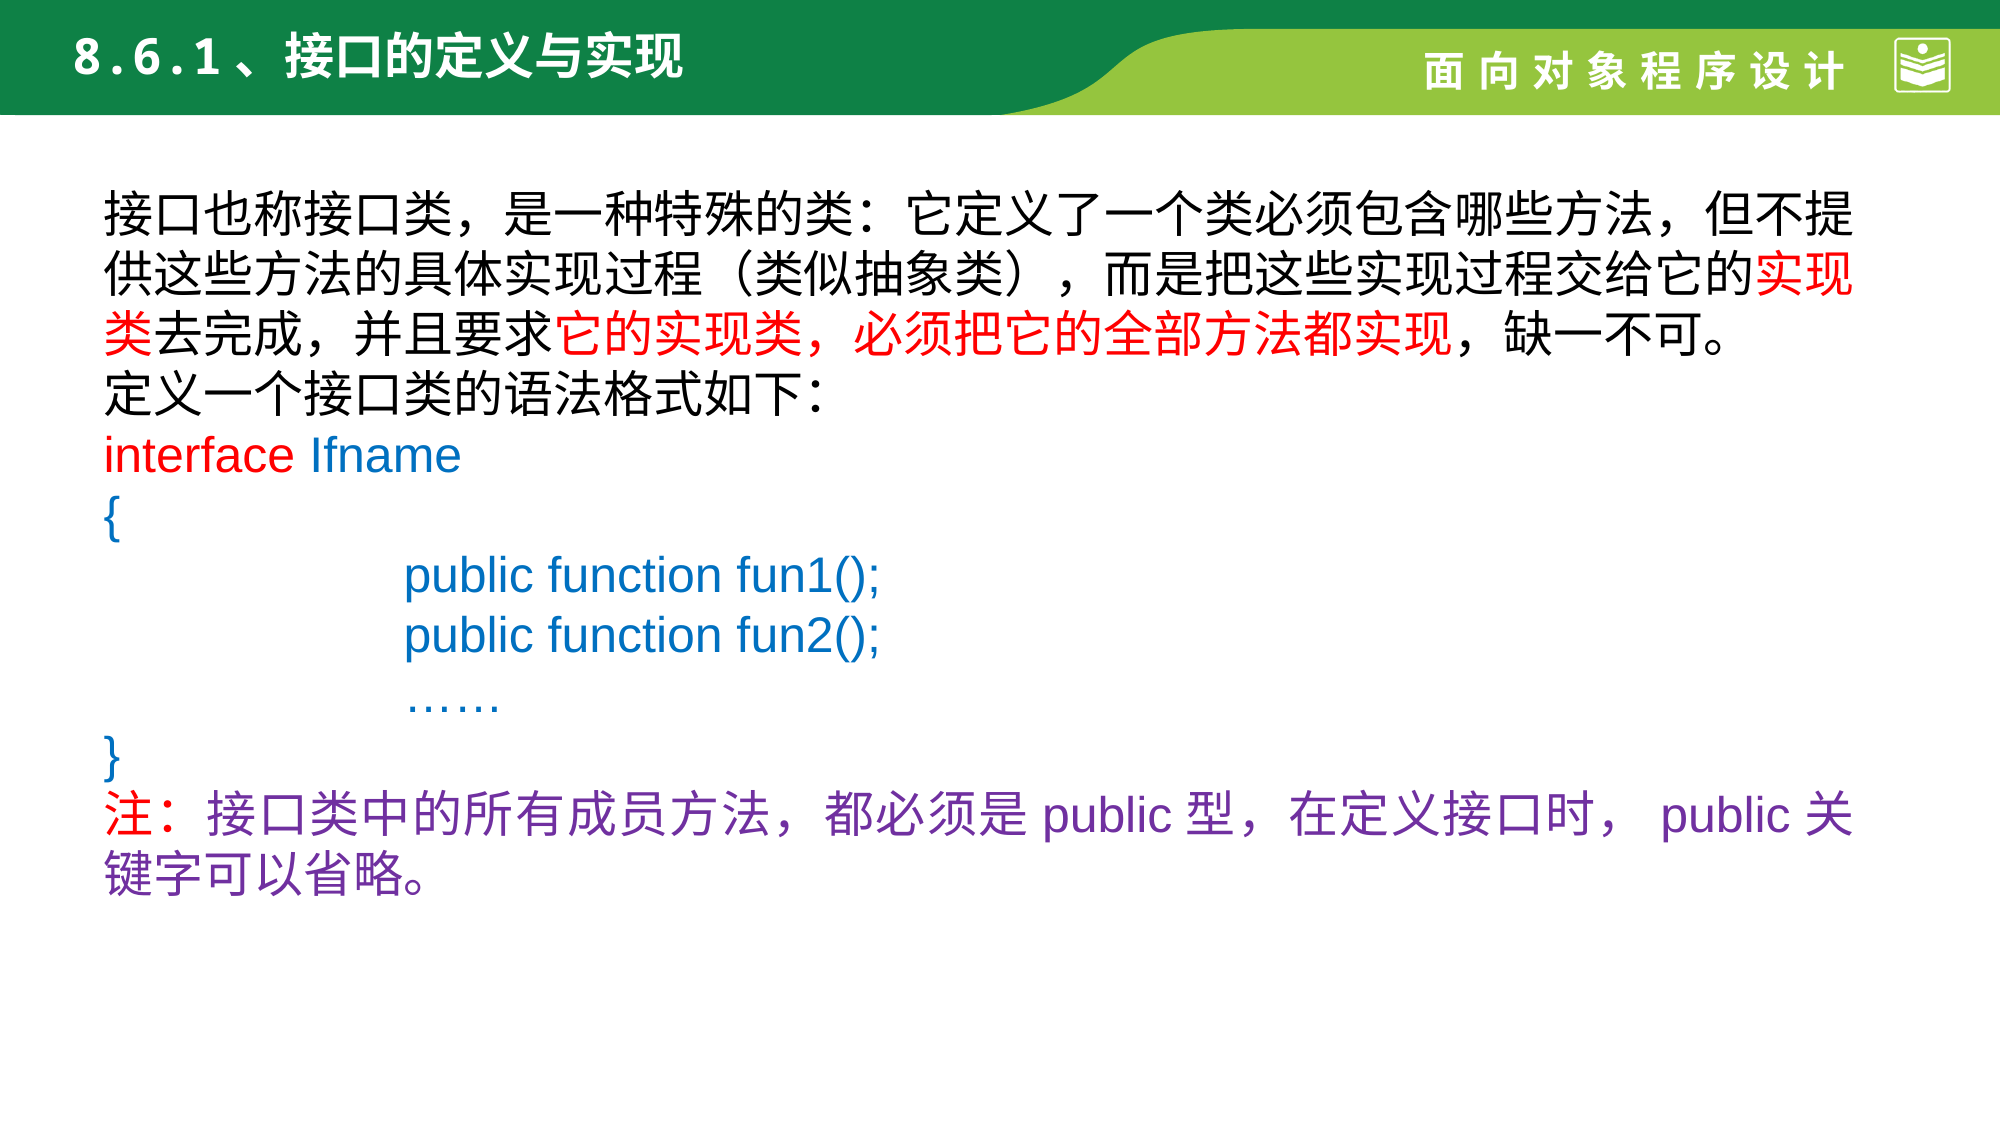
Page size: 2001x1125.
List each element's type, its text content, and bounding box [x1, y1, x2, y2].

picture [1893, 37, 1951, 93]
text_box 8.6.1、接口的定义与实现 [57, 16, 780, 92]
text_box 面向对象程序设计 [1409, 37, 1861, 103]
text_box [0, 0, 2000, 116]
text_box 接口也称接口类，是一种特殊的类：它定义了一个类必须包含哪些方法，但不提供这些方法的具体实现过程（类似抽象类），而是把这些实现过程交给它的实现类去完成，并且要求它的实现类，必须把它的全部方法都实现，缺一不可。 定义一个接口类的语法格式如下： interface Ifname { public function fun1(); public function fun2(); …… } 注：接口类中的所有成员方法，都必须是public型，在定义接口时，public关键字可以省略。 [88, 175, 1869, 911]
text_box [999, 28, 2000, 116]
